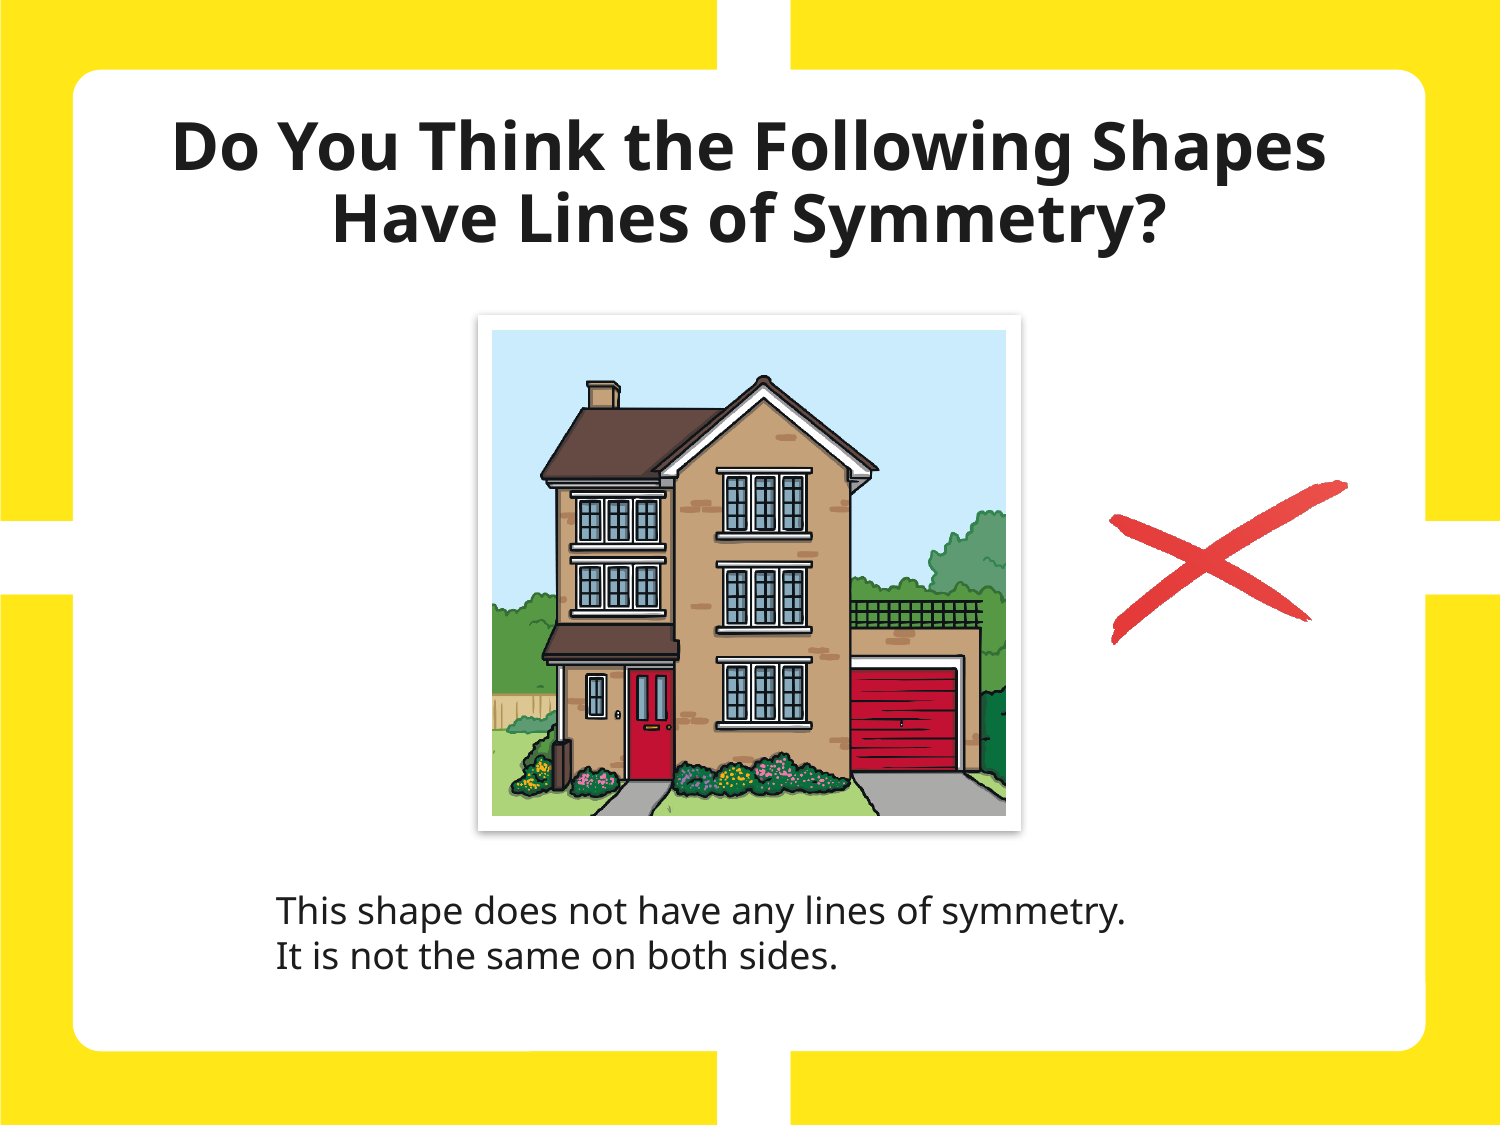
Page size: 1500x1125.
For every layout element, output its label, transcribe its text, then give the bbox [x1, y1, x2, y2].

title Do You Think the Following Shapes Have Lines of Symmetry? [73, 101, 1426, 269]
picture [0, 0, 1500, 1125]
text_box This shape does not have any lines of symmetry. It is not the same on both sides. [261, 879, 1238, 985]
